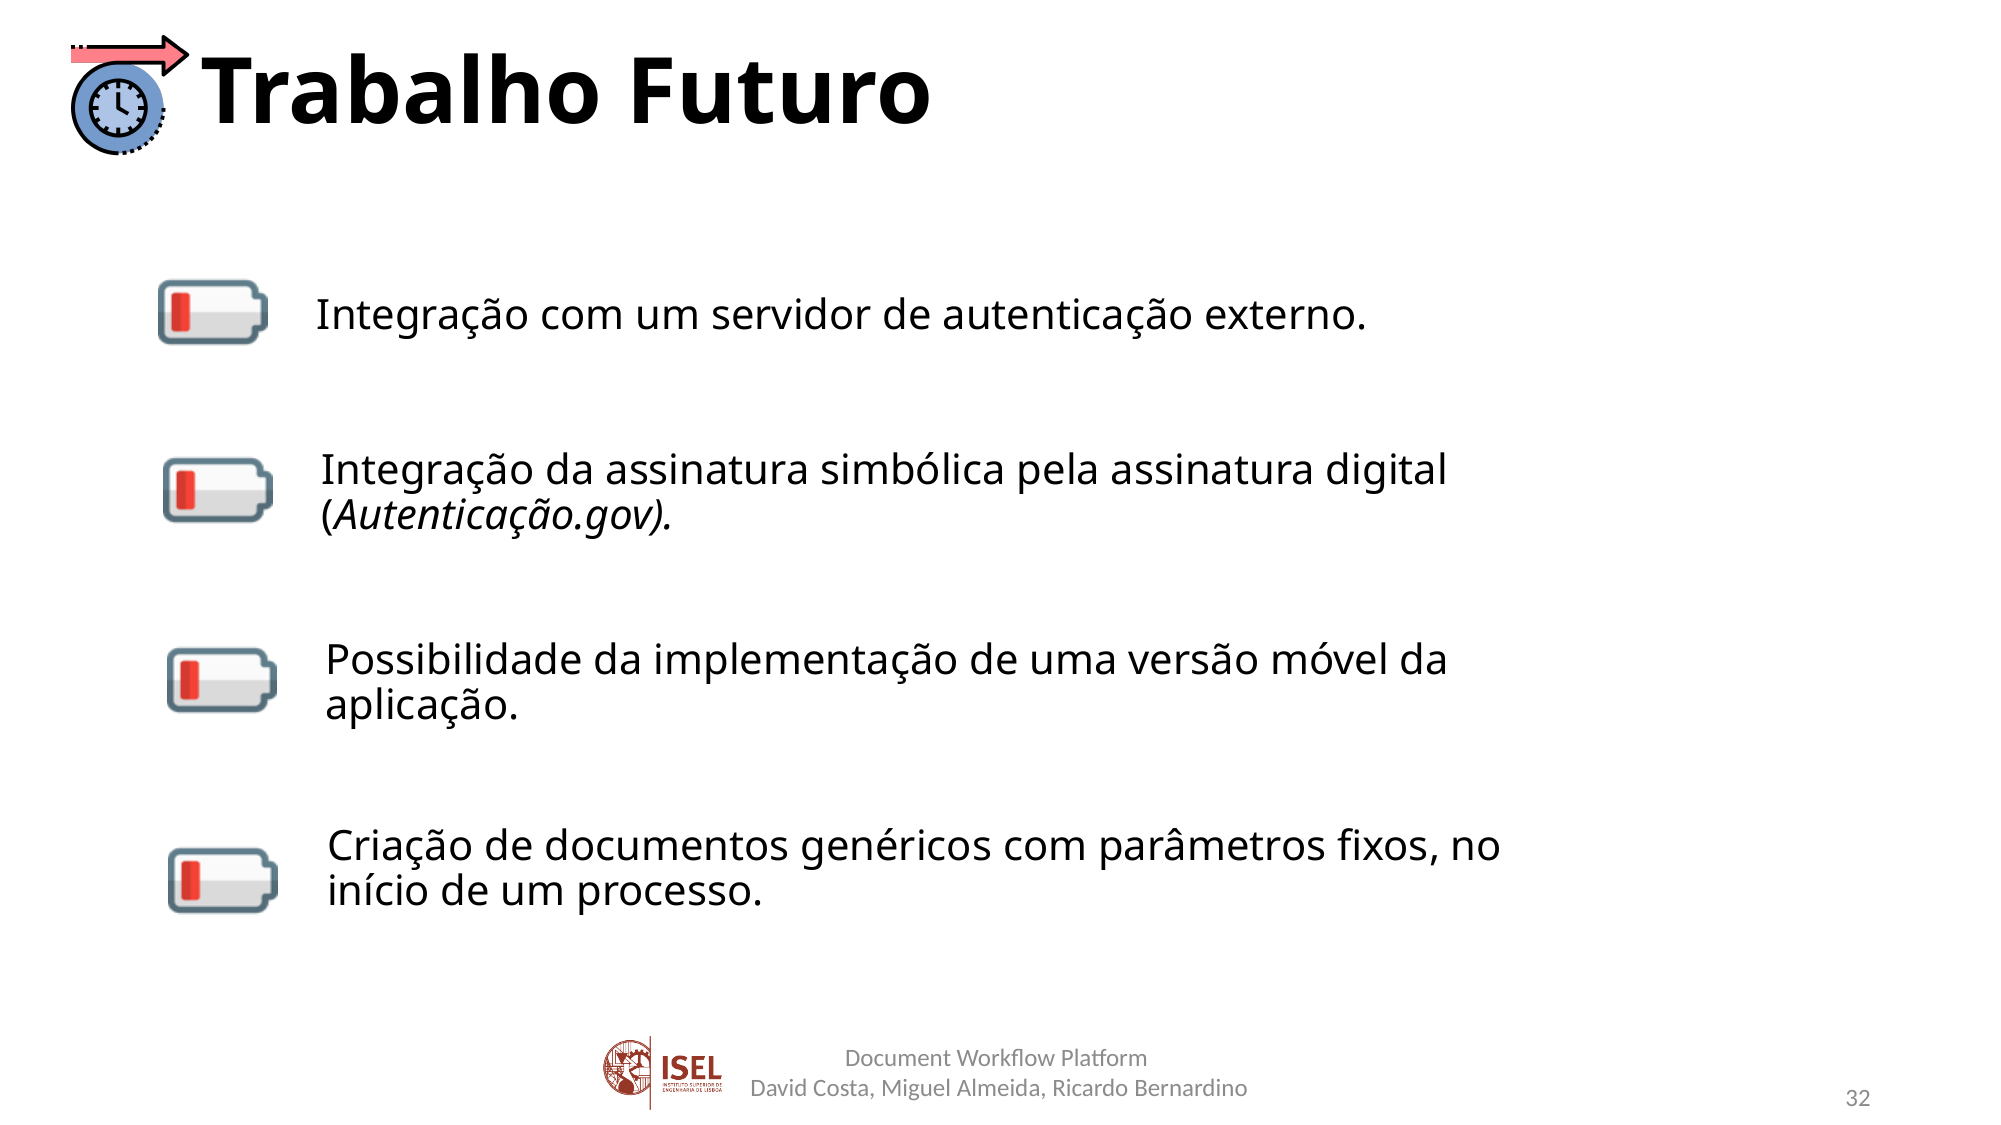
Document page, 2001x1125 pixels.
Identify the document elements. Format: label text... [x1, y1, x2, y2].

text_box Criação de documentos genéricos com parâmetros fixos, no início de um processo. [311, 817, 1587, 1000]
text_box Trabalho Futuro [185, 0, 1060, 351]
footer Document Workflow Platform David Costa, Miguel Almeida, Ricardo Bernardino [722, 1041, 1338, 1102]
picture [603, 1036, 722, 1110]
picture [168, 831, 278, 935]
picture [166, 631, 277, 734]
text_box Integração com um servidor de autenticação externo. [301, 286, 1651, 469]
text_box Integração da assinatura simbólica pela assinatura digital (Autenticação.gov). [306, 469, 1648, 624]
picture [163, 441, 273, 544]
picture [158, 263, 268, 366]
text_box Possibilidade da implementação de uma versão móvel da aplicação. [310, 631, 1516, 814]
picture [67, 33, 193, 159]
text_box 32 [1435, 1066, 1886, 1125]
